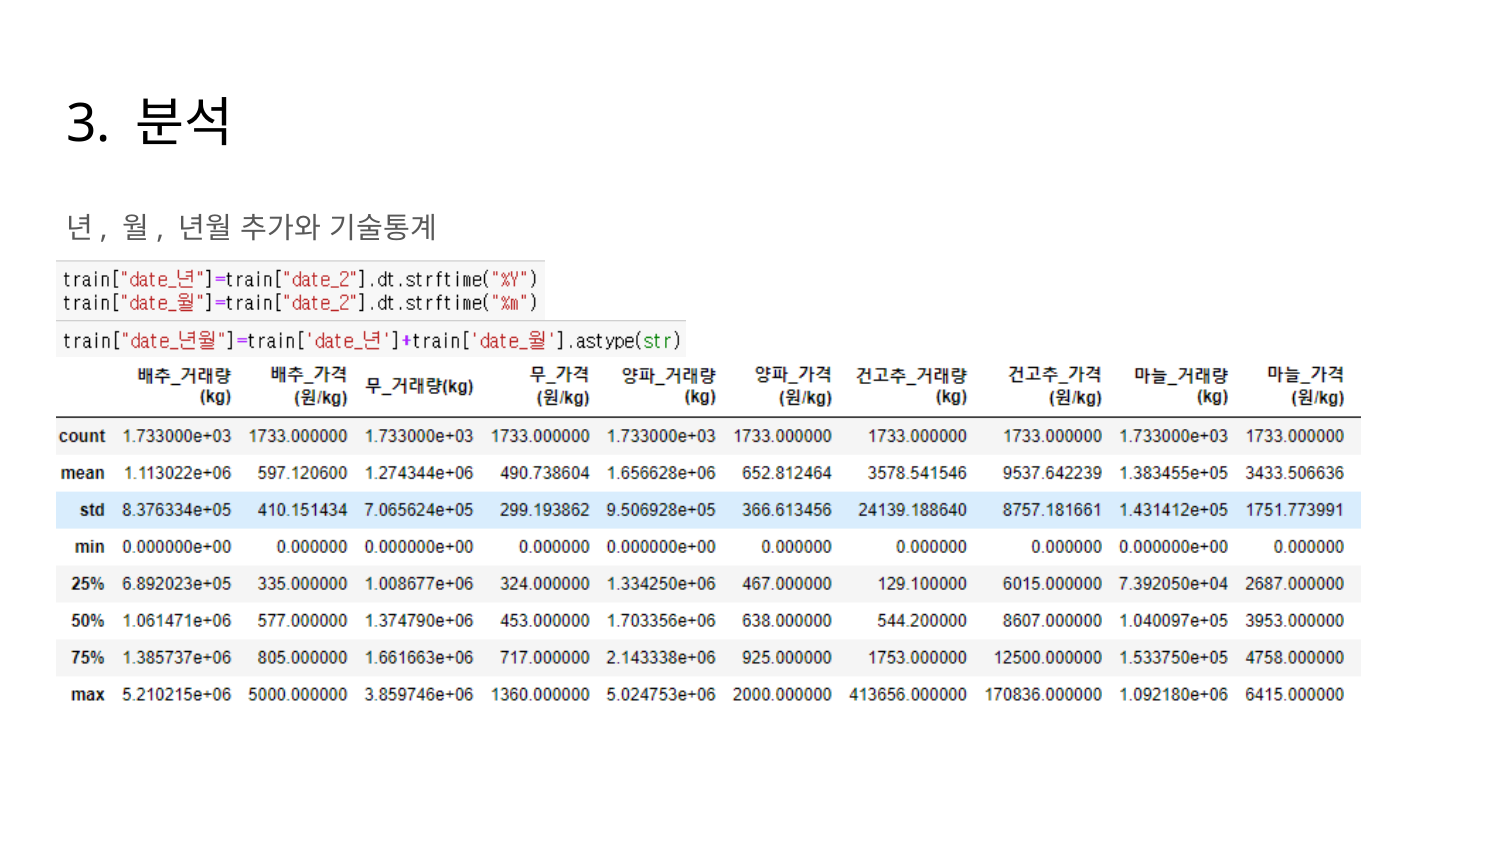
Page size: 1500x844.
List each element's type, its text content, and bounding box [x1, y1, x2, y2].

title 3. 분석 [51, 72, 1449, 167]
list 년, 월, 년월 추가와 기술통계 [51, 189, 1449, 750]
picture [56, 259, 1361, 722]
